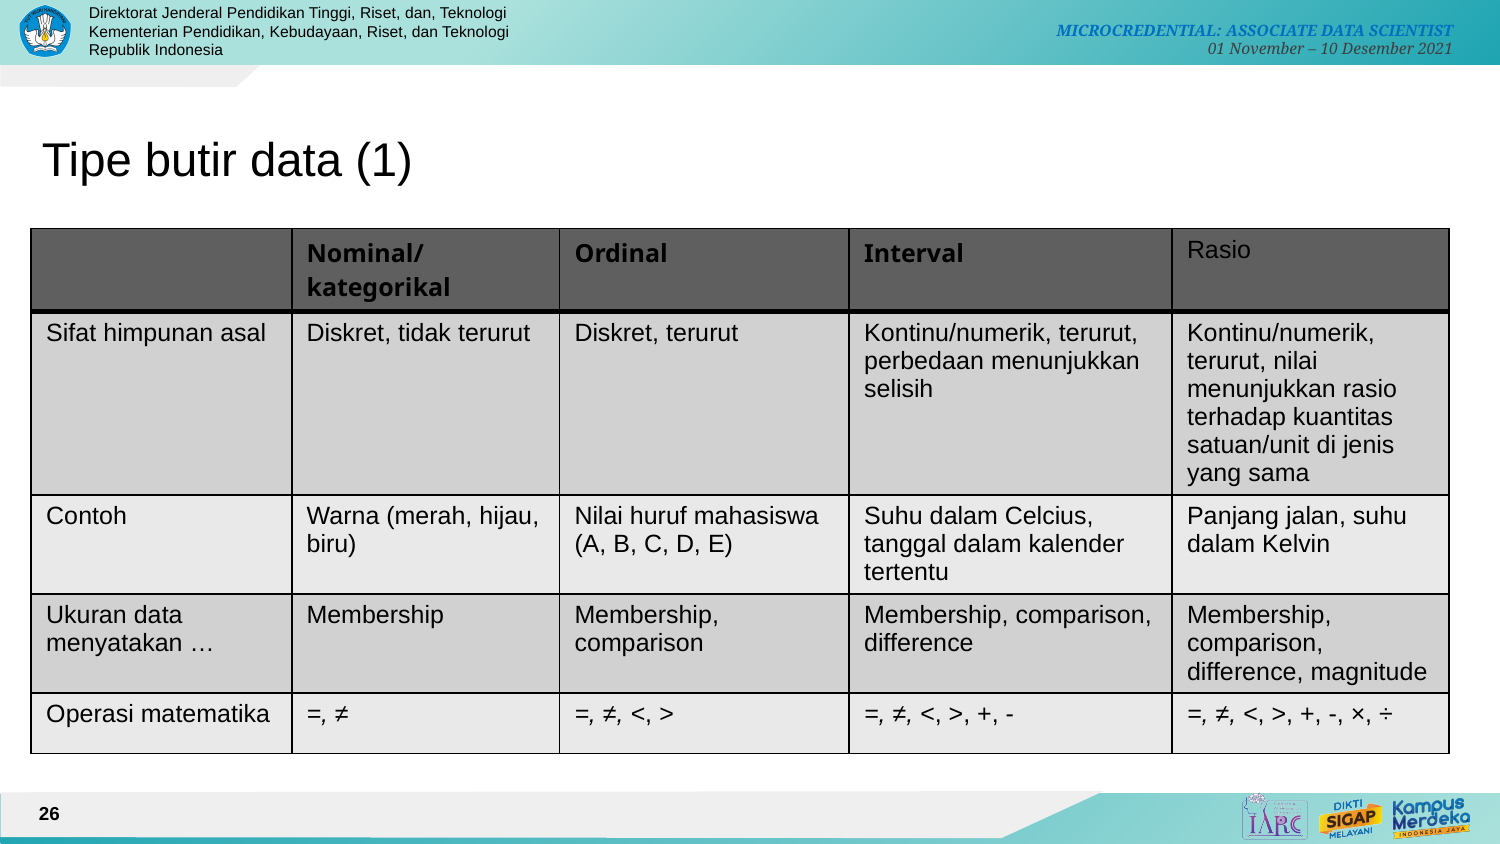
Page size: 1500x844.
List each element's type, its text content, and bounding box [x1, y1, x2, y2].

table_header Interval [850, 229, 1171, 309]
table_cell Operasi matematika [32, 694, 291, 753]
table_cell Membership, comparison [560, 595, 848, 692]
picture [16, 3, 74, 61]
table_cell Membership [293, 595, 559, 692]
table_header Ordinal [560, 229, 848, 309]
table_cell Suhu dalam Celcius, tanggal dalam kalender tertentu [850, 496, 1171, 593]
table_cell Diskret, terurut [560, 314, 848, 494]
table_cell =, ≠, <, >, +, - [850, 694, 1171, 753]
table_cell Ukuran data menyatakan … [32, 595, 291, 692]
table_cell =, ≠, <, >, +, -, ×, ÷ [1173, 694, 1448, 753]
table_cell =, ≠ [293, 694, 559, 753]
table_header Rasio [1173, 229, 1448, 309]
table_cell Membership, comparison, difference [850, 595, 1171, 692]
table_header Nominal/kategorikal [293, 229, 559, 309]
table_cell Membership, comparison, difference, magnitude [1173, 595, 1448, 692]
picture [1319, 796, 1382, 842]
table_cell =, ≠, <, > [560, 694, 848, 753]
picture [1393, 798, 1470, 839]
table_cell Warna (merah, hijau, biru) [293, 496, 559, 593]
table_header [32, 229, 291, 309]
table_cell Contoh [32, 496, 291, 593]
table_cell Kontinu/numerik, terurut, nilai menunjukkan rasio terhadap kuantitas satuan/unit di jenis yang sama [1173, 314, 1448, 494]
table_cell Nilai huruf mahasiswa (A, B, C, D, E) [560, 496, 848, 593]
title Tipe butir data (1) [26, 114, 1397, 201]
picture [1237, 790, 1312, 843]
table_cell Panjang jalan, suhu dalam Kelvin [1173, 496, 1448, 593]
table_cell Kontinu/numerik, terurut, perbedaan menunjukkan selisih [850, 314, 1171, 494]
table_cell Diskret, tidak terurut [293, 314, 559, 494]
slide_number ‹#› [0, 790, 75, 836]
table_cell Sifat himpunan asal [32, 314, 291, 494]
